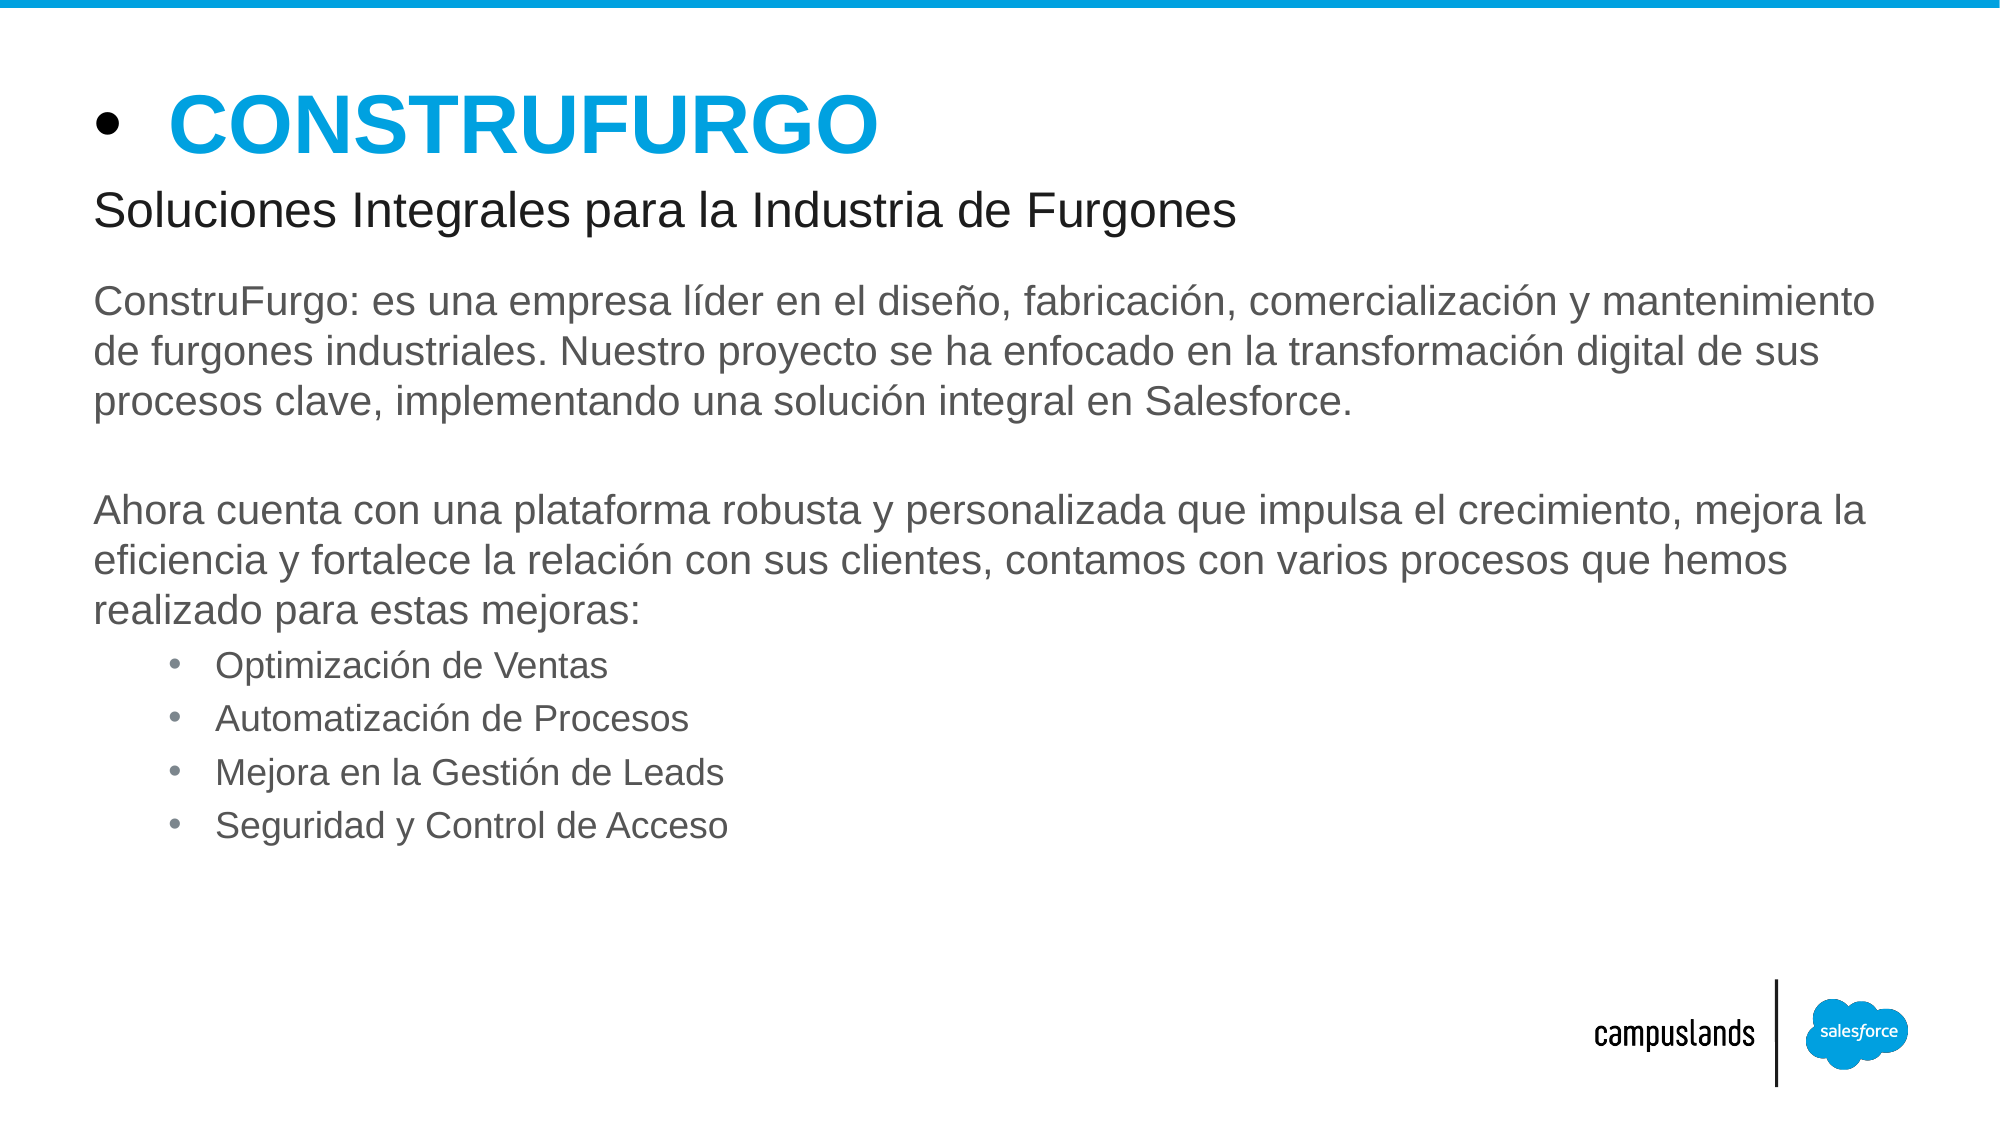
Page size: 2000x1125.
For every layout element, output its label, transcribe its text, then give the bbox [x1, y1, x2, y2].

list ConstruFurgo: es una empresa líder en el diseño, fabricación, comercialización y mantenimiento de furgones industriales. Nuestro proyecto se ha enfocado en la transformación digital de sus procesos clave, implementando una solución integral en Salesforce. Ahora cuenta con una plataforma robusta y personalizada que impulsa el crecimiento, mejora la eficiencia y fortalece la relación con sus clientes, contamos con varios procesos que hemos realizado para estas mejoras: Optimización de Ventas Automatización de Procesos Mejora en la Gestión de Leads Seguridad y Control de Acceso [93, 815, 1906, 983]
list Soluciones Integrales para la Industria de Furgones [93, 177, 1906, 815]
title CONSTRUFURGO [93, 10, 1906, 173]
picture [1329, 833, 2000, 1125]
